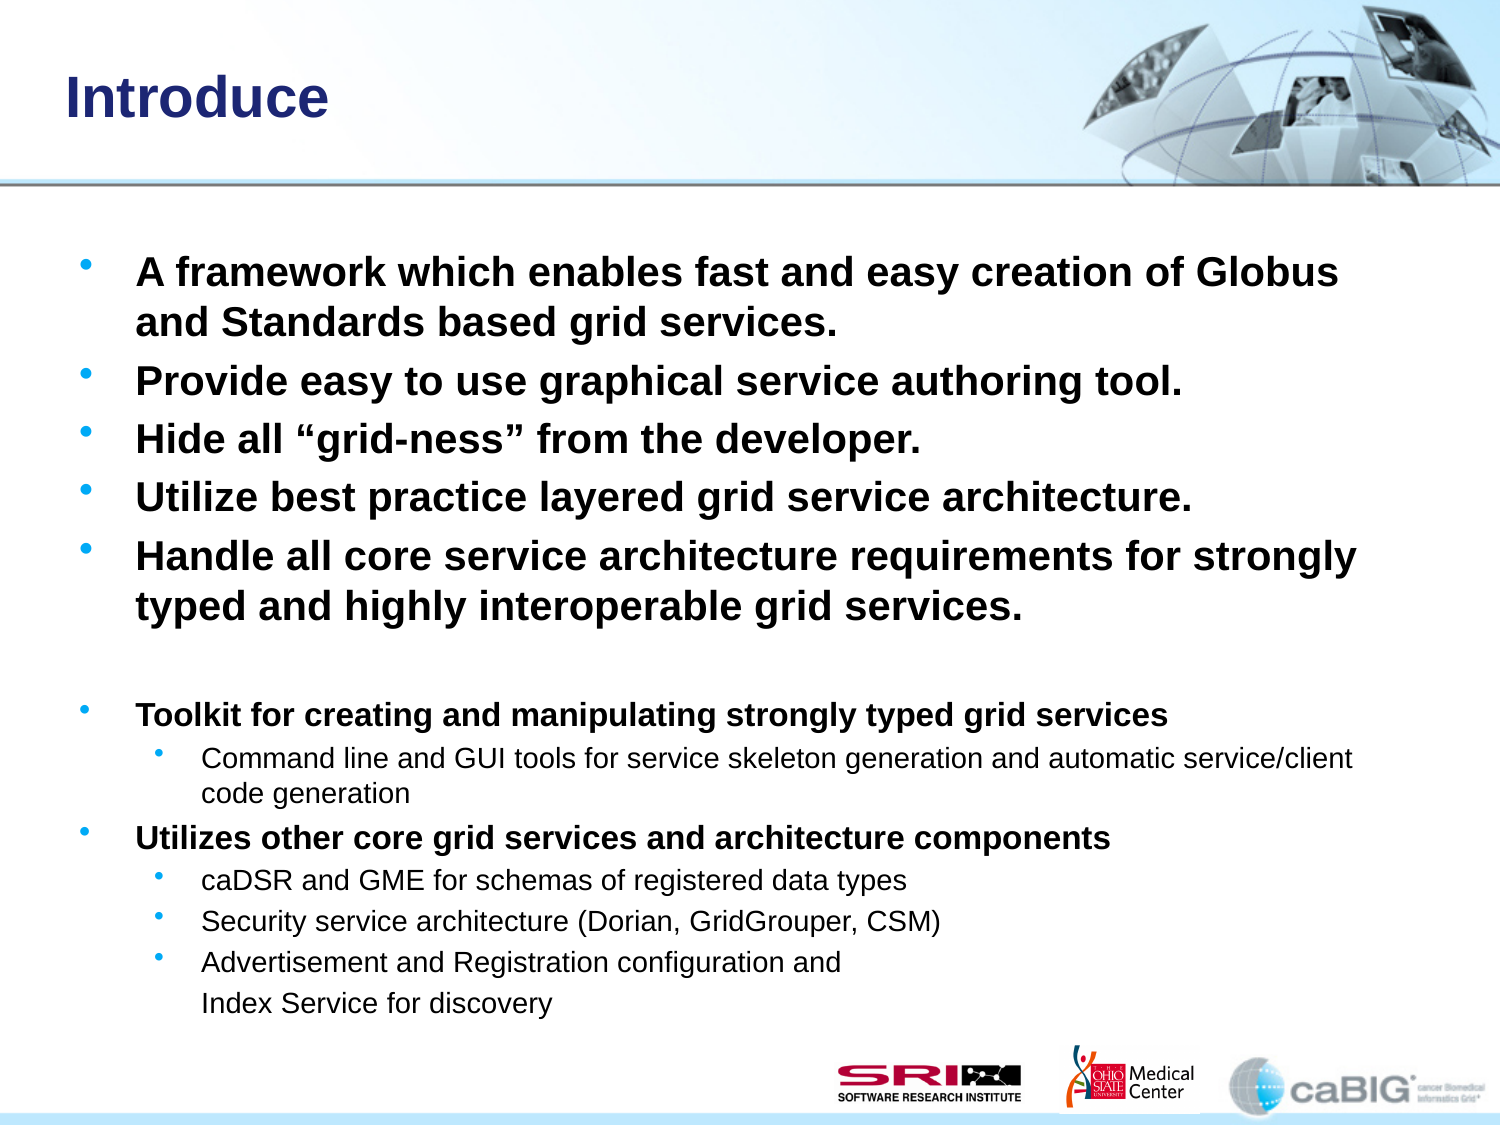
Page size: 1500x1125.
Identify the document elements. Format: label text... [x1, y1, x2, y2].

title Introduce [49, 0, 1176, 188]
picture [0, 0, 1500, 1125]
list A framework which enables fast and easy creation of Globus and Standards based grid services. Provide easy to use graphical service authoring tool. Hide all “grid-ness” from the developer. Utilize best practice layered grid service architecture. Handle all core service architecture requirements for strongly typed and highly interoperable grid services. Toolkit for creating and manipulating strongly typed grid services Command line and GUI tools for service skeleton generation and automatic service/client code generation Utilizes other core grid services and architecture components caDSR and GME for schemas of registered data types Security service architecture (Dorian, GridGrouper, CSM) Advertisement and Registration configuration and Index Service for discovery [63, 237, 1426, 976]
